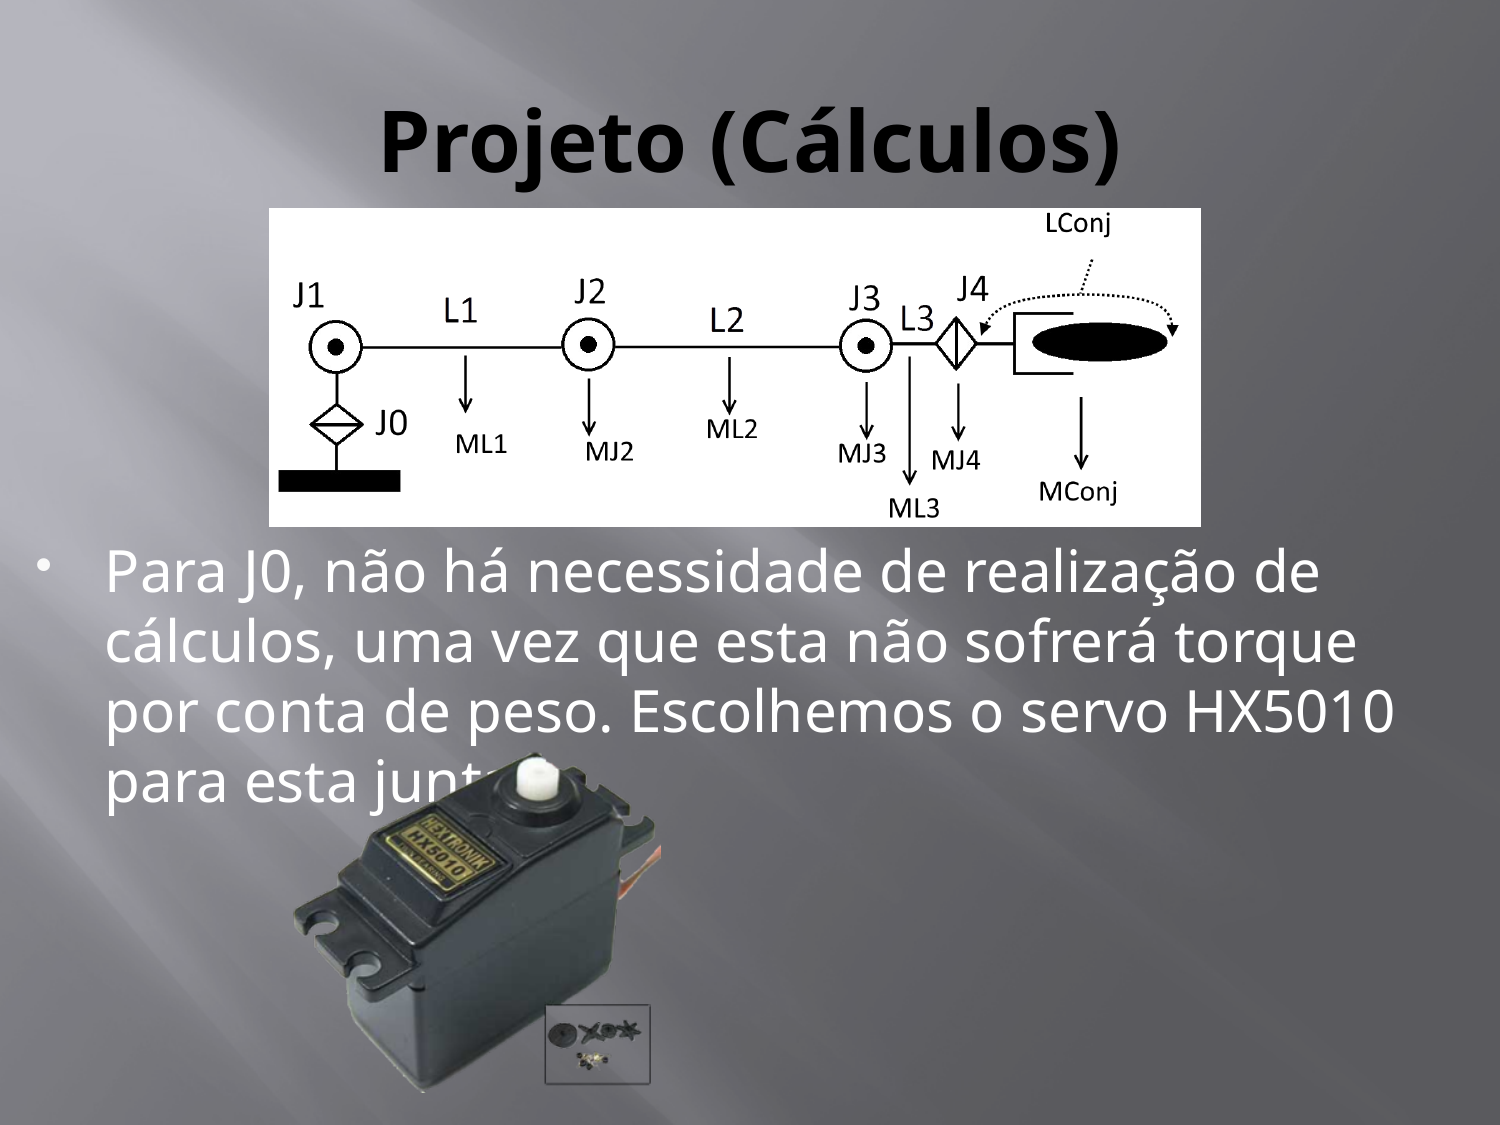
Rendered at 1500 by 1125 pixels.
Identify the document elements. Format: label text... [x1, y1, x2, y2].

list Para J0, não há necessidade de realização de cálculos, uma vez que esta não sofrerá torque por conta de peso. Escolhemos o servo HX5010 para esta junta. [0, 527, 1483, 1094]
picture [281, 751, 661, 1093]
title Projeto (Cálculos) [75, 45, 1425, 233]
picture [269, 207, 1201, 528]
